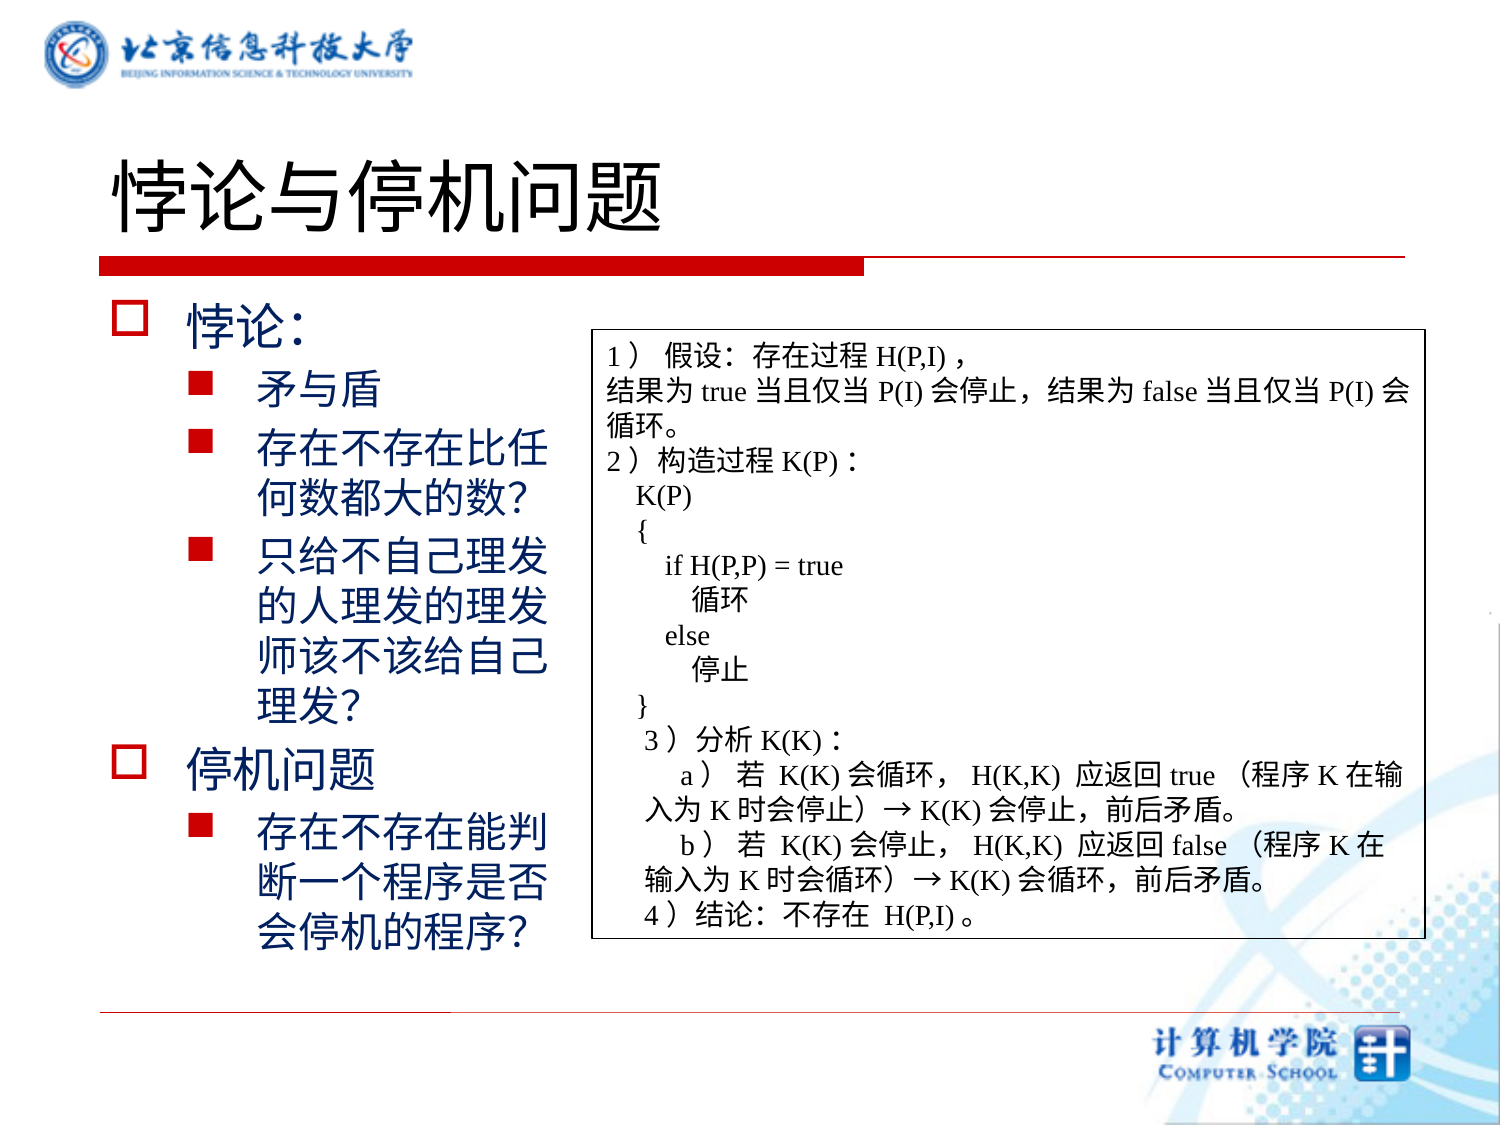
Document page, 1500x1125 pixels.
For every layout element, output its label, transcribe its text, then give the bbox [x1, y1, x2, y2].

picture [0, 0, 1500, 1125]
text_box 1） 假设：存在过程H(P,I)， 结果为true当且仅当P(I)会停止，结果为false当且仅当P(I)会循环。 2）构造过程K(P)： K(P) { if H(P,P) = true 循环 else 停止 } 3）分析K(K)： a） 若 K(K)会循环，H(K,K) 应返回true（程序K在输入为K时会停止）→K(K)会停止，前后矛盾。 b） 若 K(K)会停止，H(K,K) 应返回false（程序K在输入为K时会循环）→K(K)会循环，前后矛盾。 4）结论：不存在 H(P,I)。 [591, 329, 1426, 939]
list 悖论： 矛与盾 存在不存在比任何数都大的数？ 只给不自己理发的人理发的理发师该不该给自己理发？ 停机问题 存在不存在能判断一个程序是否会停机的程序？ [92, 287, 593, 988]
title 悖论与停机问题 [93, 49, 1407, 250]
